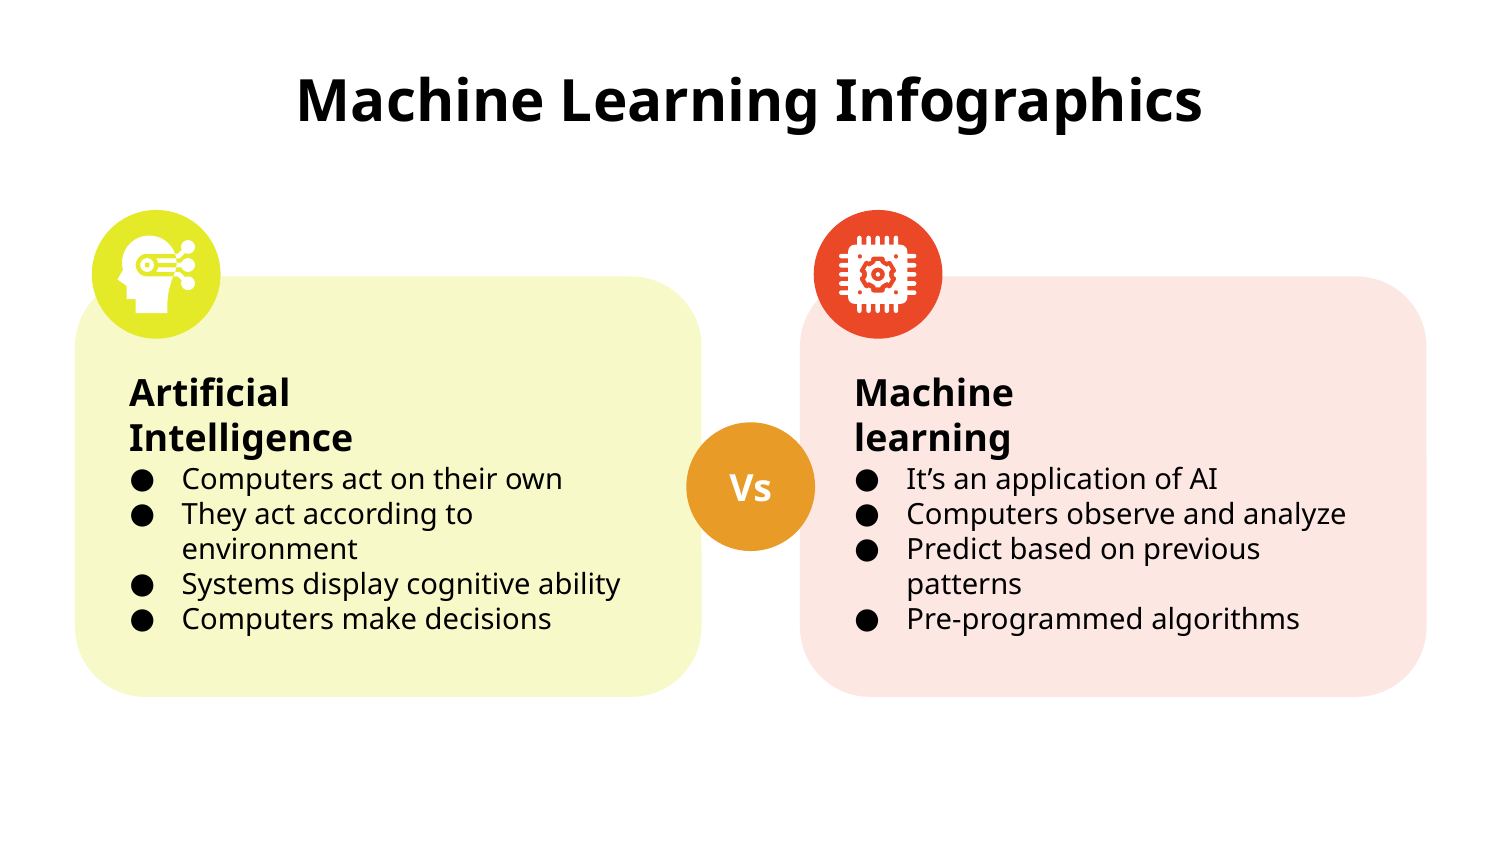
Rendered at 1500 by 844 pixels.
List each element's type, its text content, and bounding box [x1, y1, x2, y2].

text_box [838, 235, 917, 314]
title Machine Learning Infographics [75, 67, 1425, 129]
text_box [113, 386, 663, 632]
text_box [74, 276, 702, 697]
text_box [799, 276, 1427, 697]
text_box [838, 386, 1388, 632]
text_box Vs [686, 422, 816, 552]
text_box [117, 235, 196, 314]
text_box [813, 209, 943, 339]
text_box [91, 209, 221, 339]
